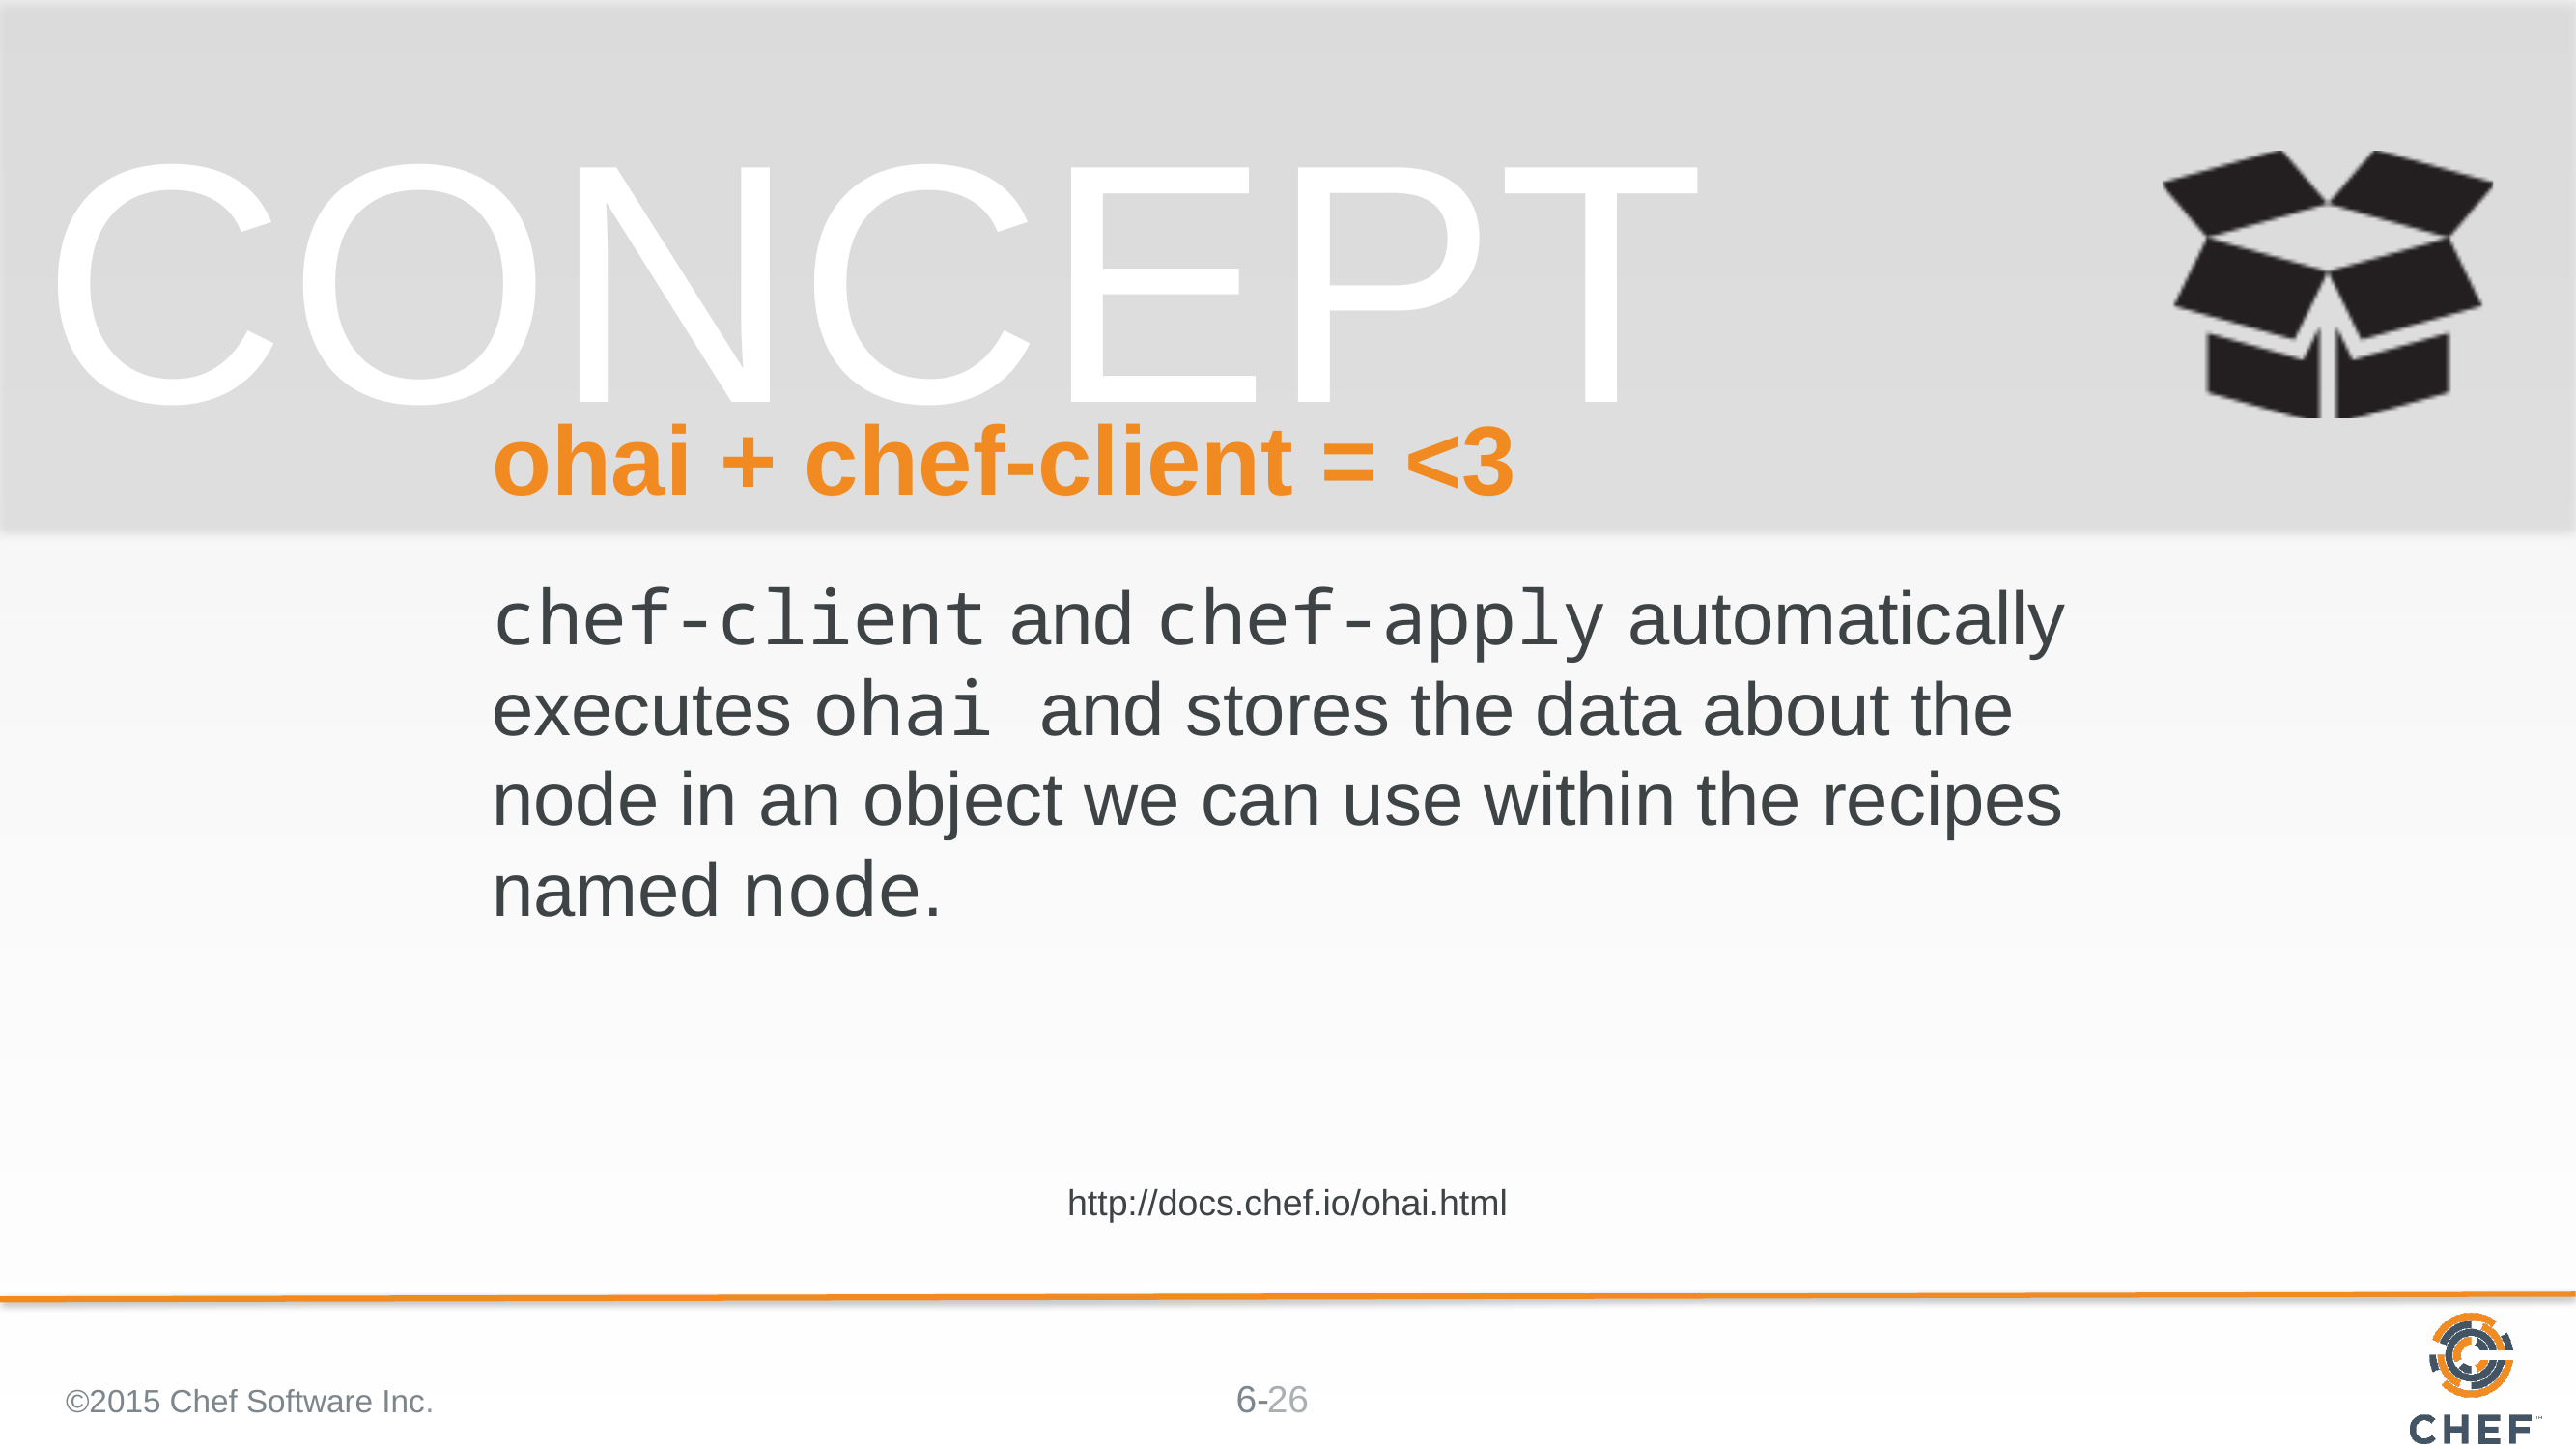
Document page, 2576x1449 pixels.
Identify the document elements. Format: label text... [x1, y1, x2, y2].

footer ©2015 Chef Software Inc. [51, 1359, 952, 1440]
list http://docs.chef.io/ohai.html [580, 1159, 1995, 1243]
subtitle chef-client and chef-apply automatically executes ohai and stores the data about the node in an object we can use within the recipes named node. [477, 555, 2217, 1087]
picture [2399, 1297, 2550, 1449]
slide_number 26 [998, 1359, 1578, 1437]
title ohai + chef-client = <3 [477, 395, 2217, 531]
